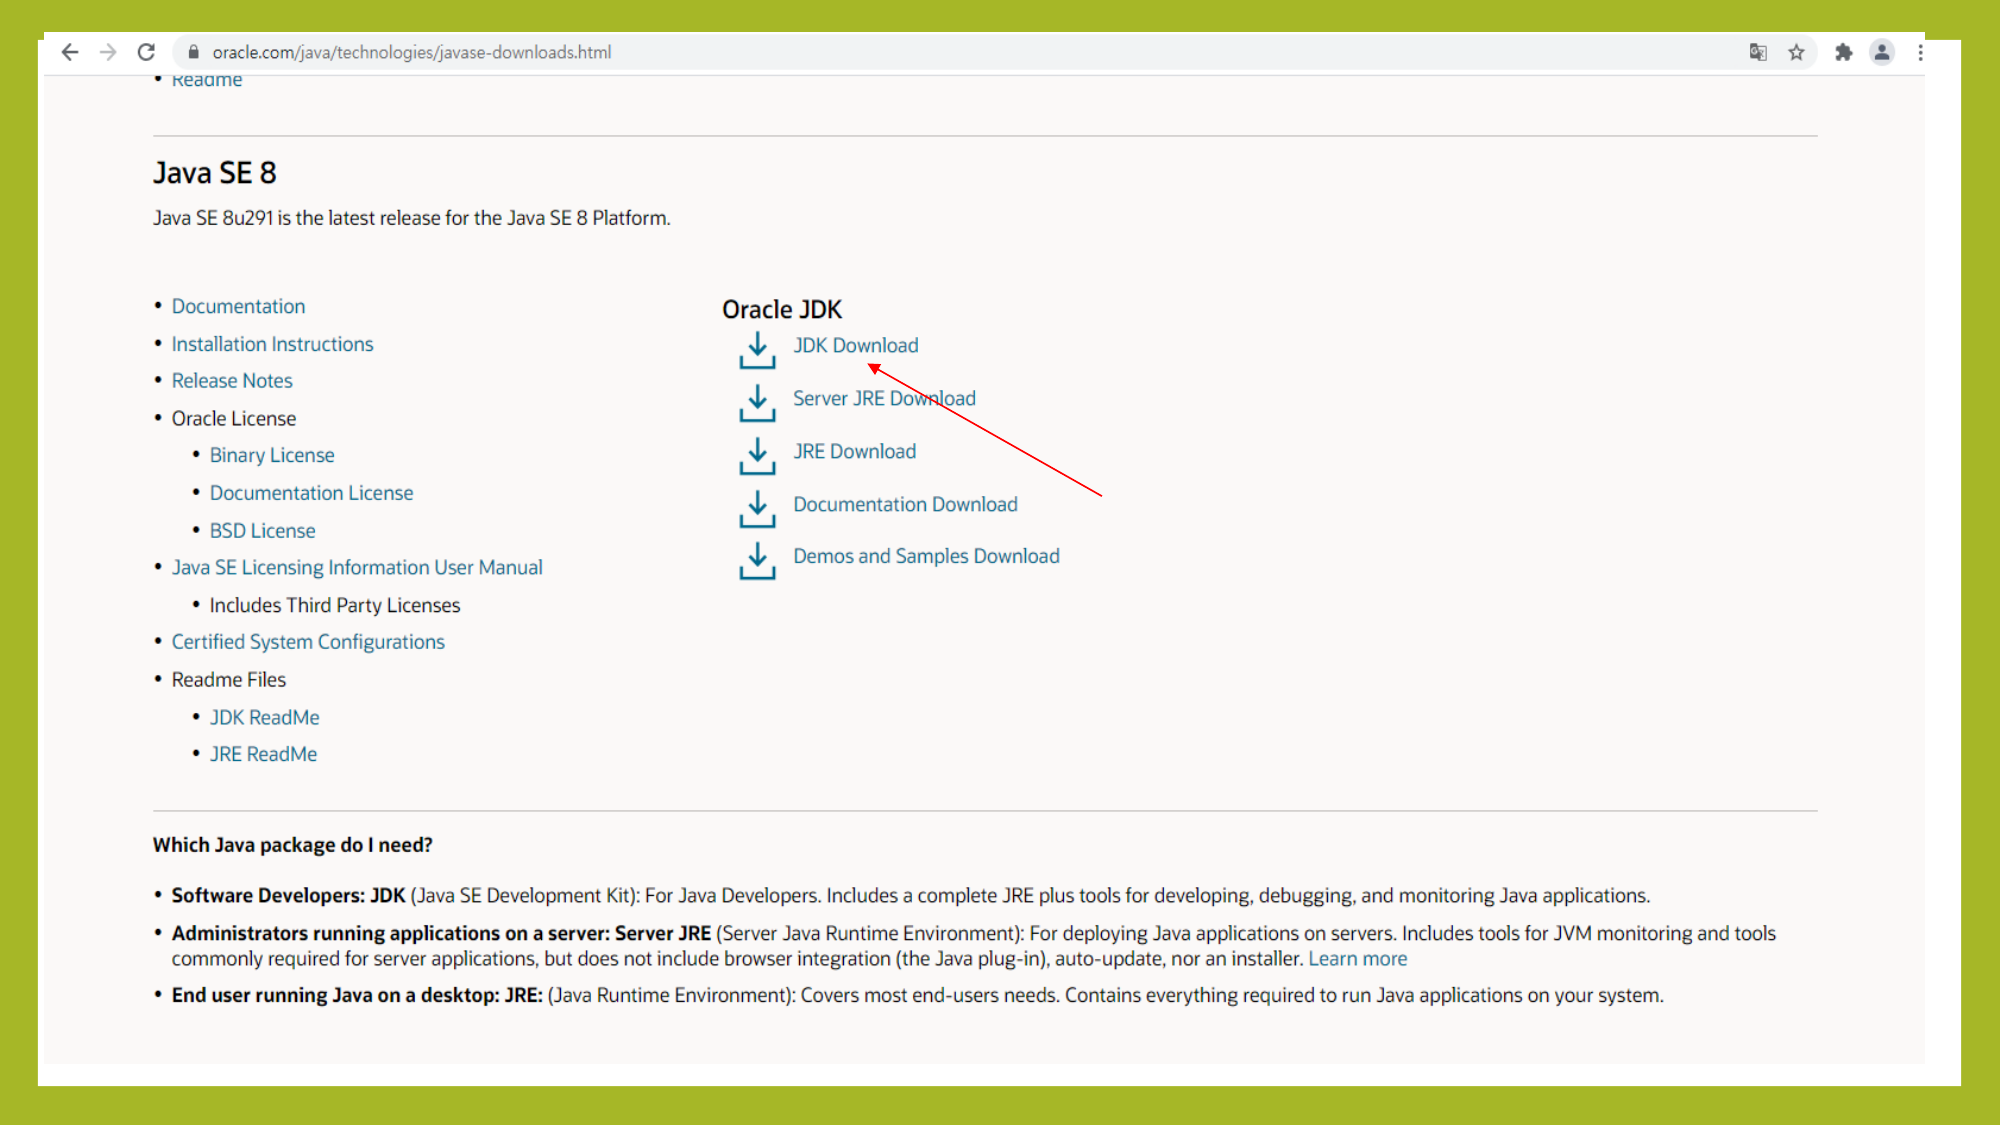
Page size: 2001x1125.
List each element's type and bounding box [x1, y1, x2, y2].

text_box [866, 363, 1103, 497]
picture [43, 32, 1926, 1064]
